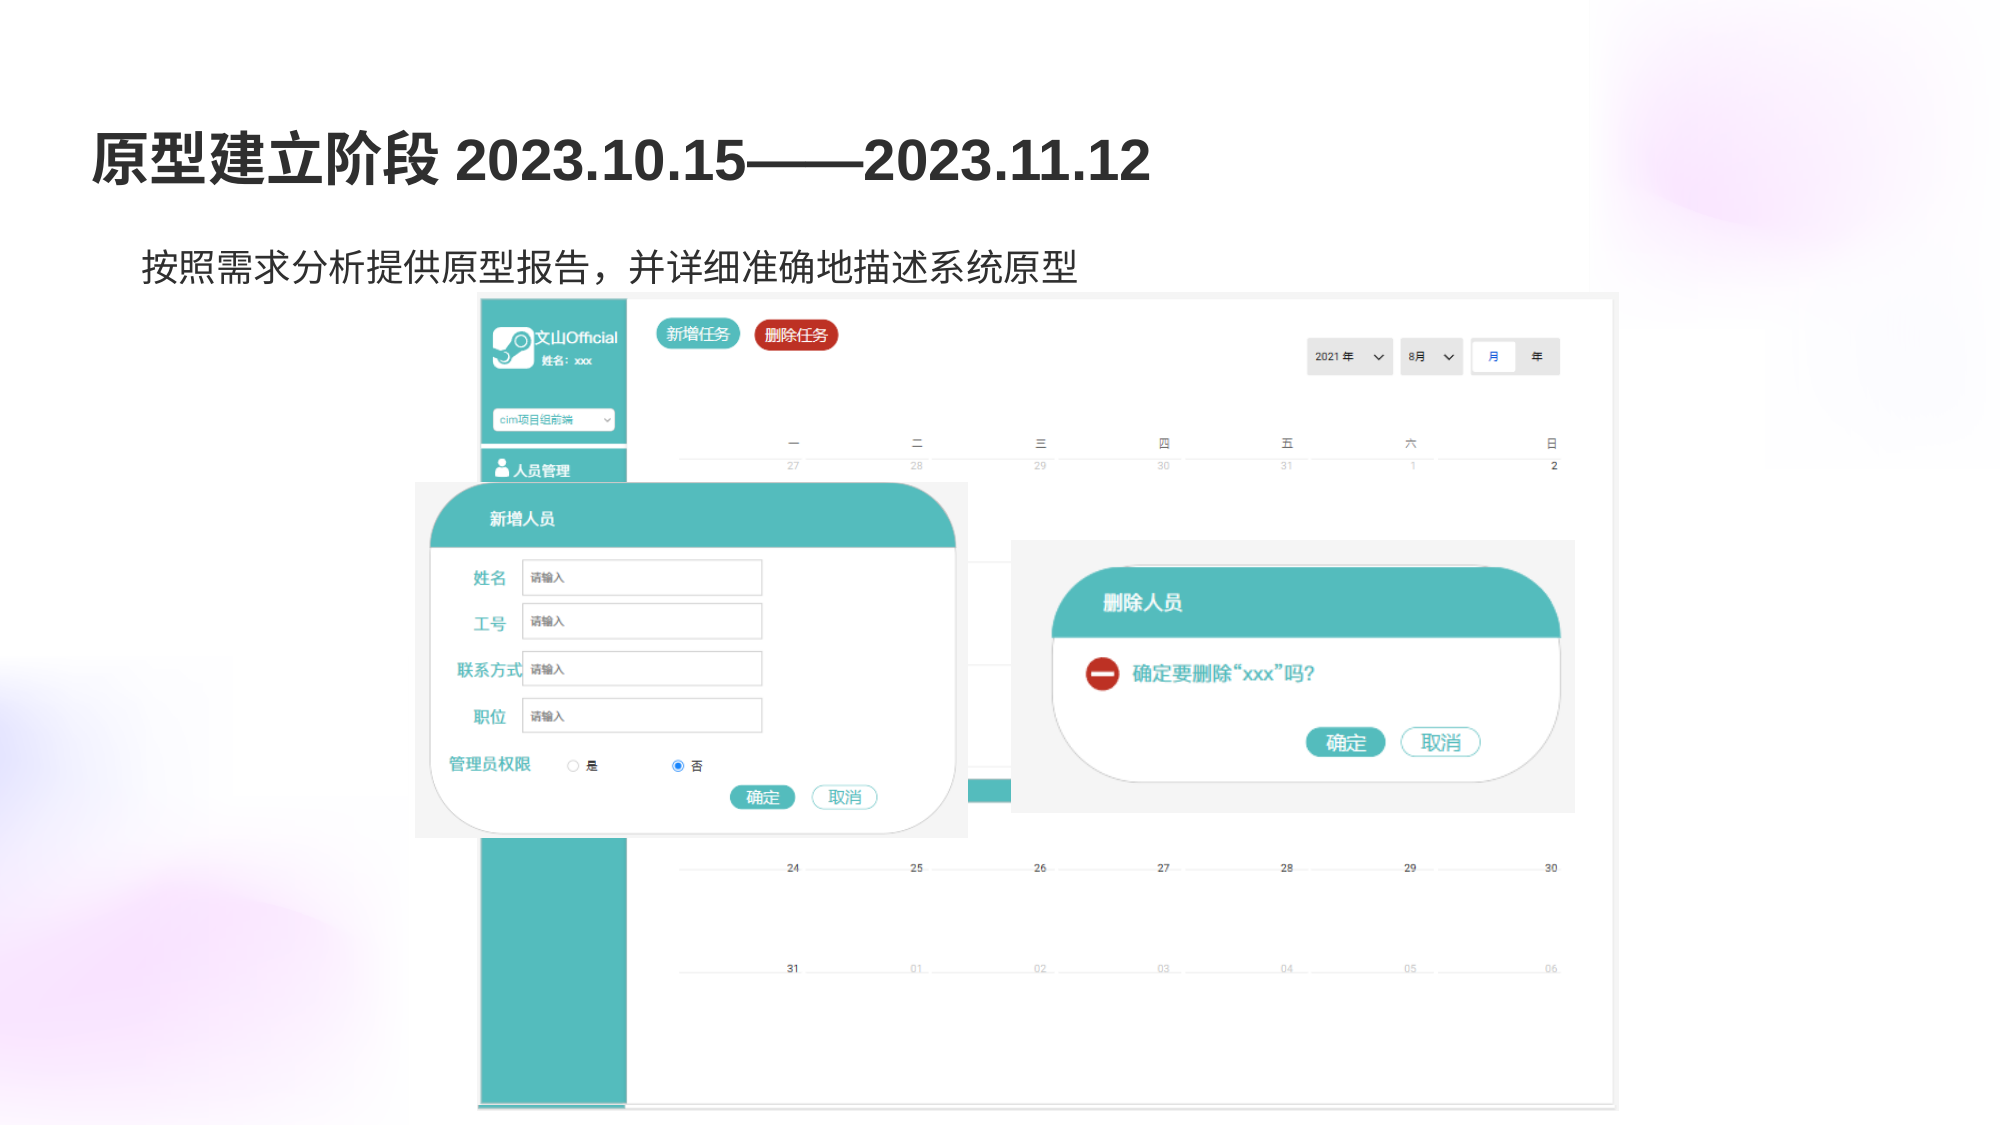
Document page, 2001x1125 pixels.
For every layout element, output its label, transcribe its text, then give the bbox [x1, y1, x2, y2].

text_box 按照需求分析提供原型报告，并详细准确地描述系统原型 [126, 236, 1770, 296]
title 原型建立阶段2023.10.15——2023.11.12 [76, 31, 1858, 201]
picture [415, 292, 1619, 1111]
